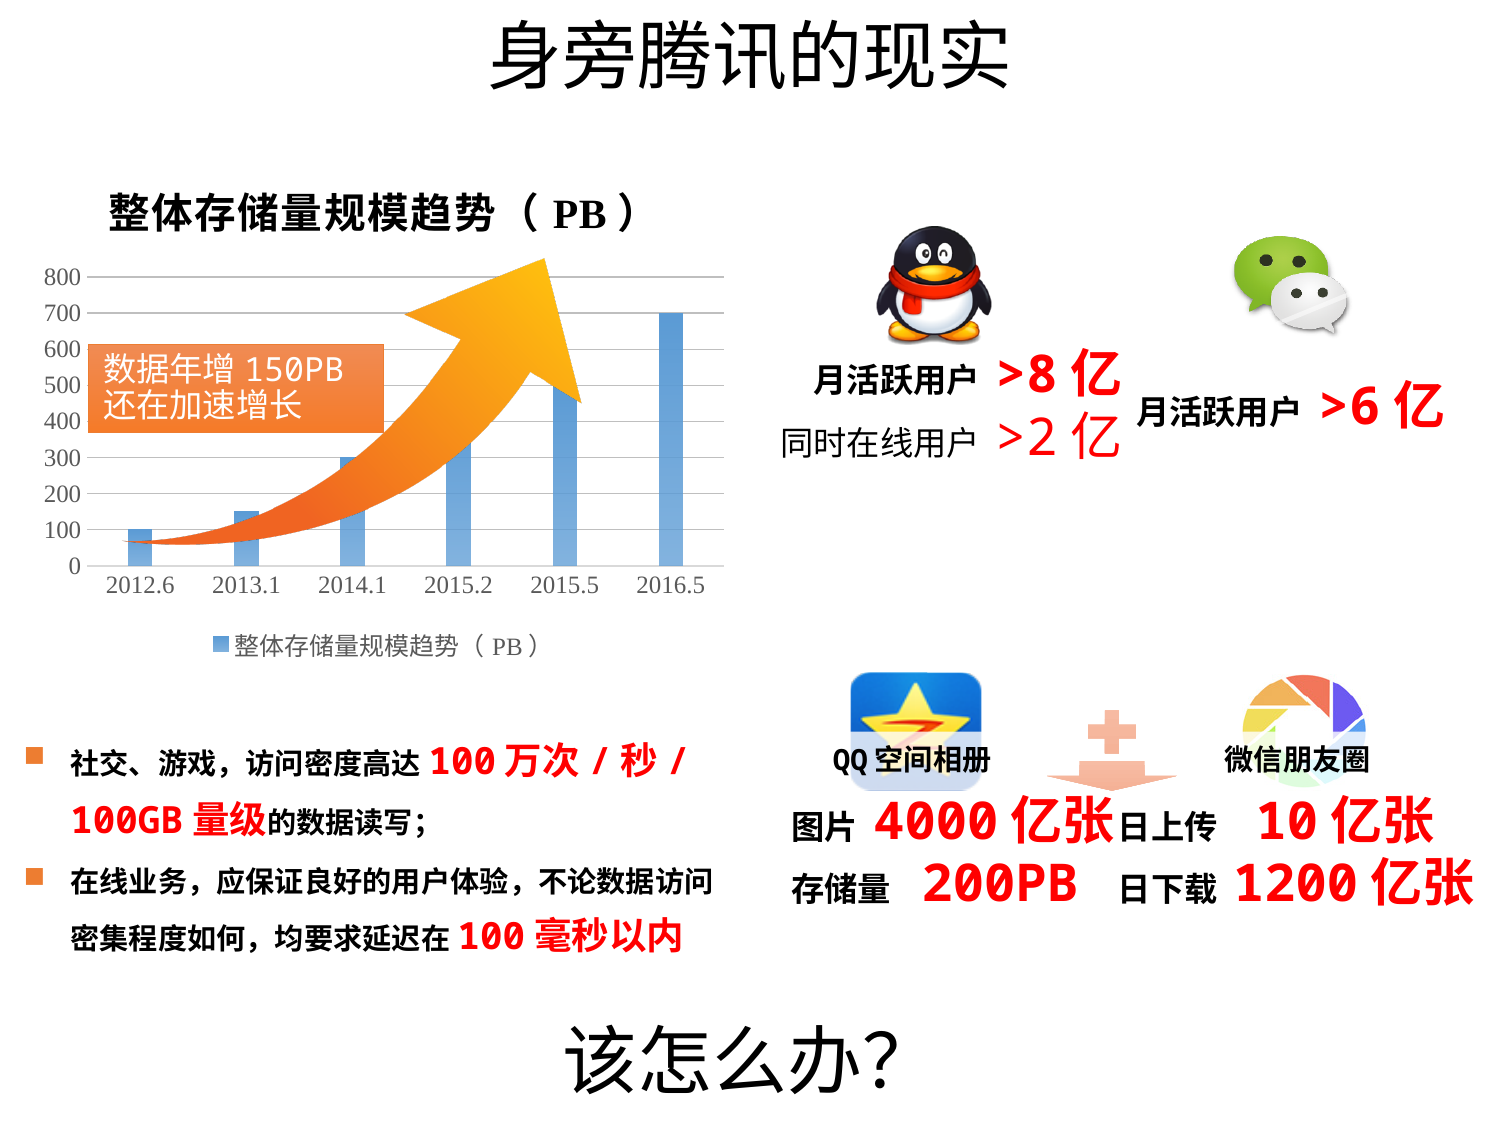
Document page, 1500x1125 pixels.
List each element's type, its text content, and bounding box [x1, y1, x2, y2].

title 课程背景 [103, 118, 1397, 226]
text_box 身旁腾讯的现实 [0, 0, 1500, 118]
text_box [738, 226, 1454, 463]
list 该怎么办？ [0, 1003, 1500, 1125]
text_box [785, 672, 1472, 909]
chart [29, 149, 739, 670]
text_box 社交、游戏，访问密度高达100万次/秒/100GB量级的数据读写； 在线业务，应保证良好的用户体验，不论数据访问密集程度如何，均要求延迟在100毫秒以内 [17, 663, 733, 1018]
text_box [88, 255, 585, 551]
